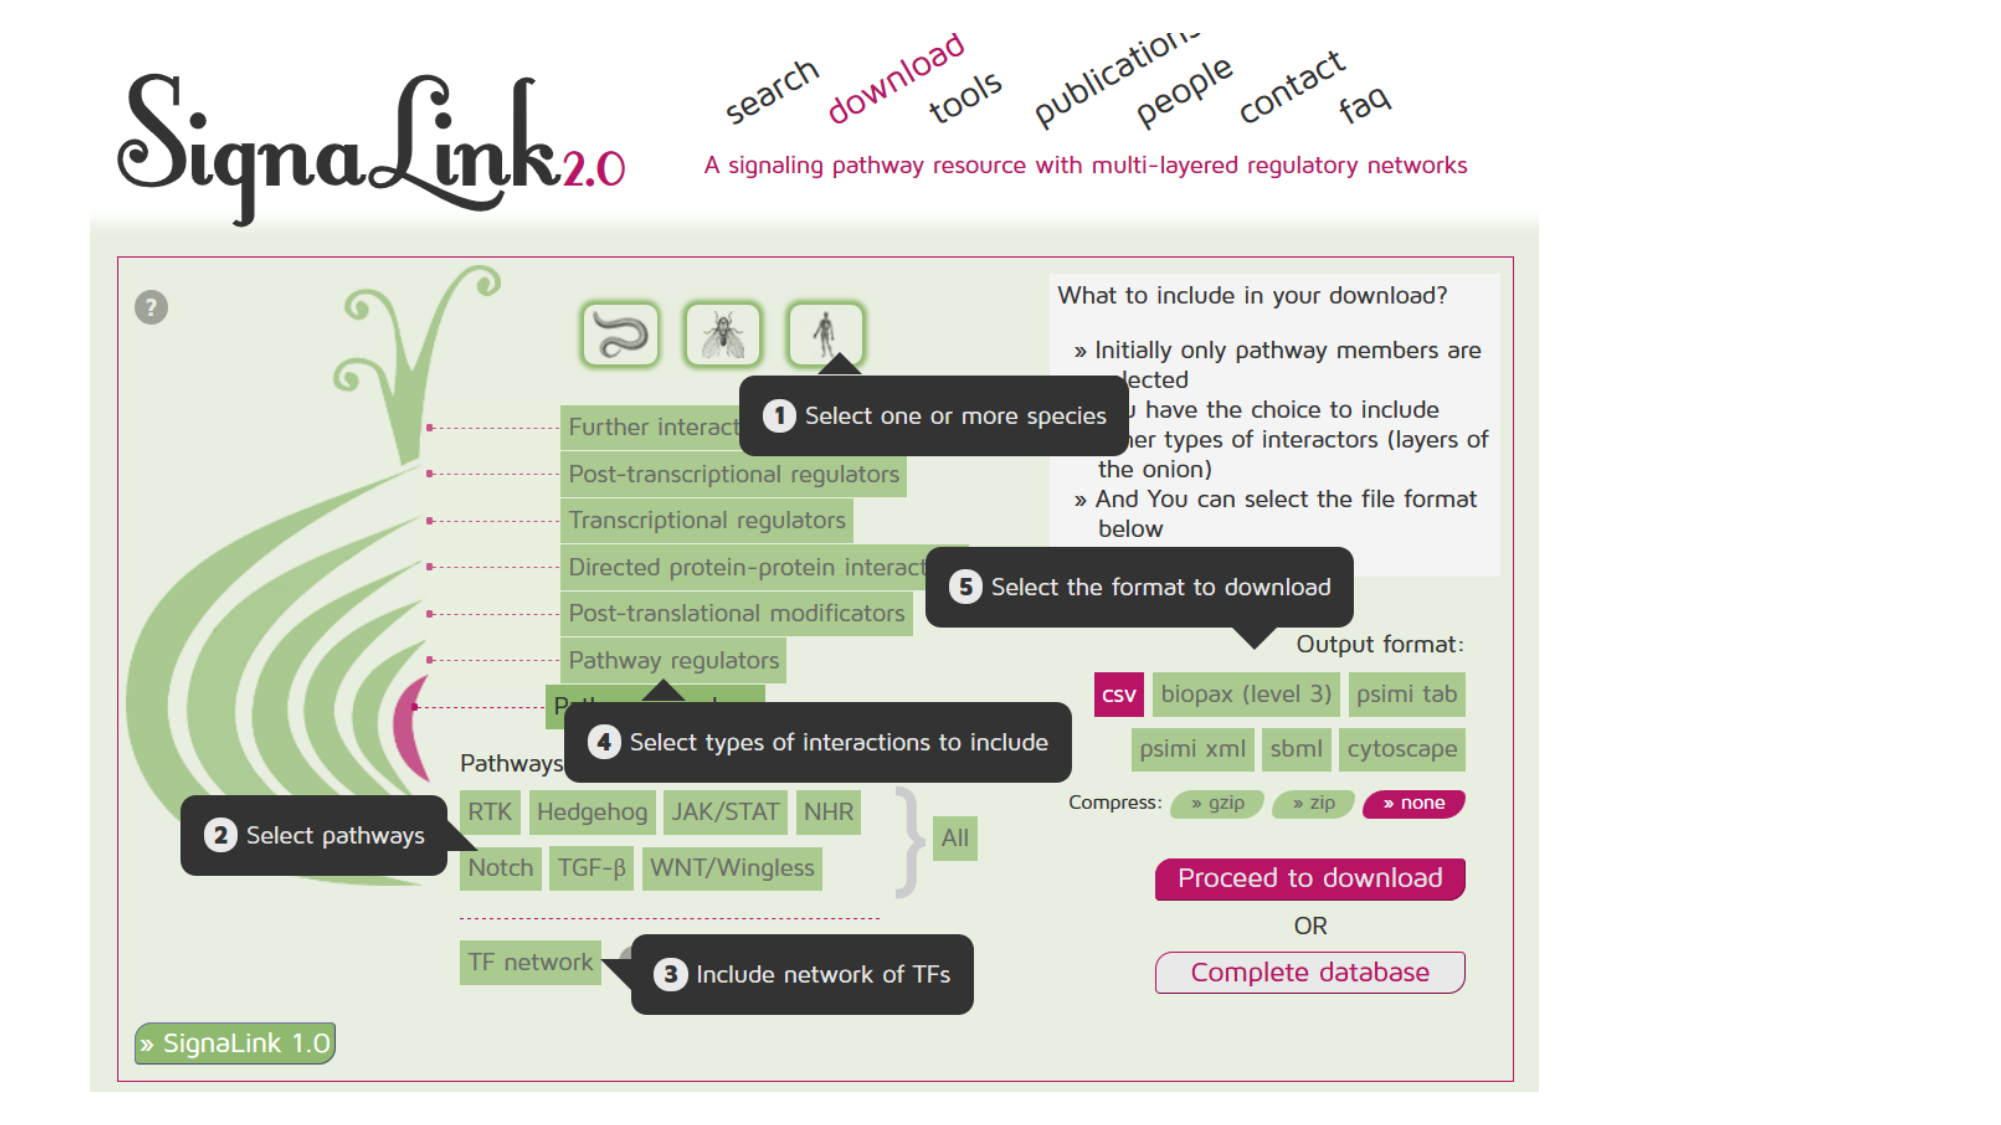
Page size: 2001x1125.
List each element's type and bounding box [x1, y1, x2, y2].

picture [90, 33, 1539, 1092]
